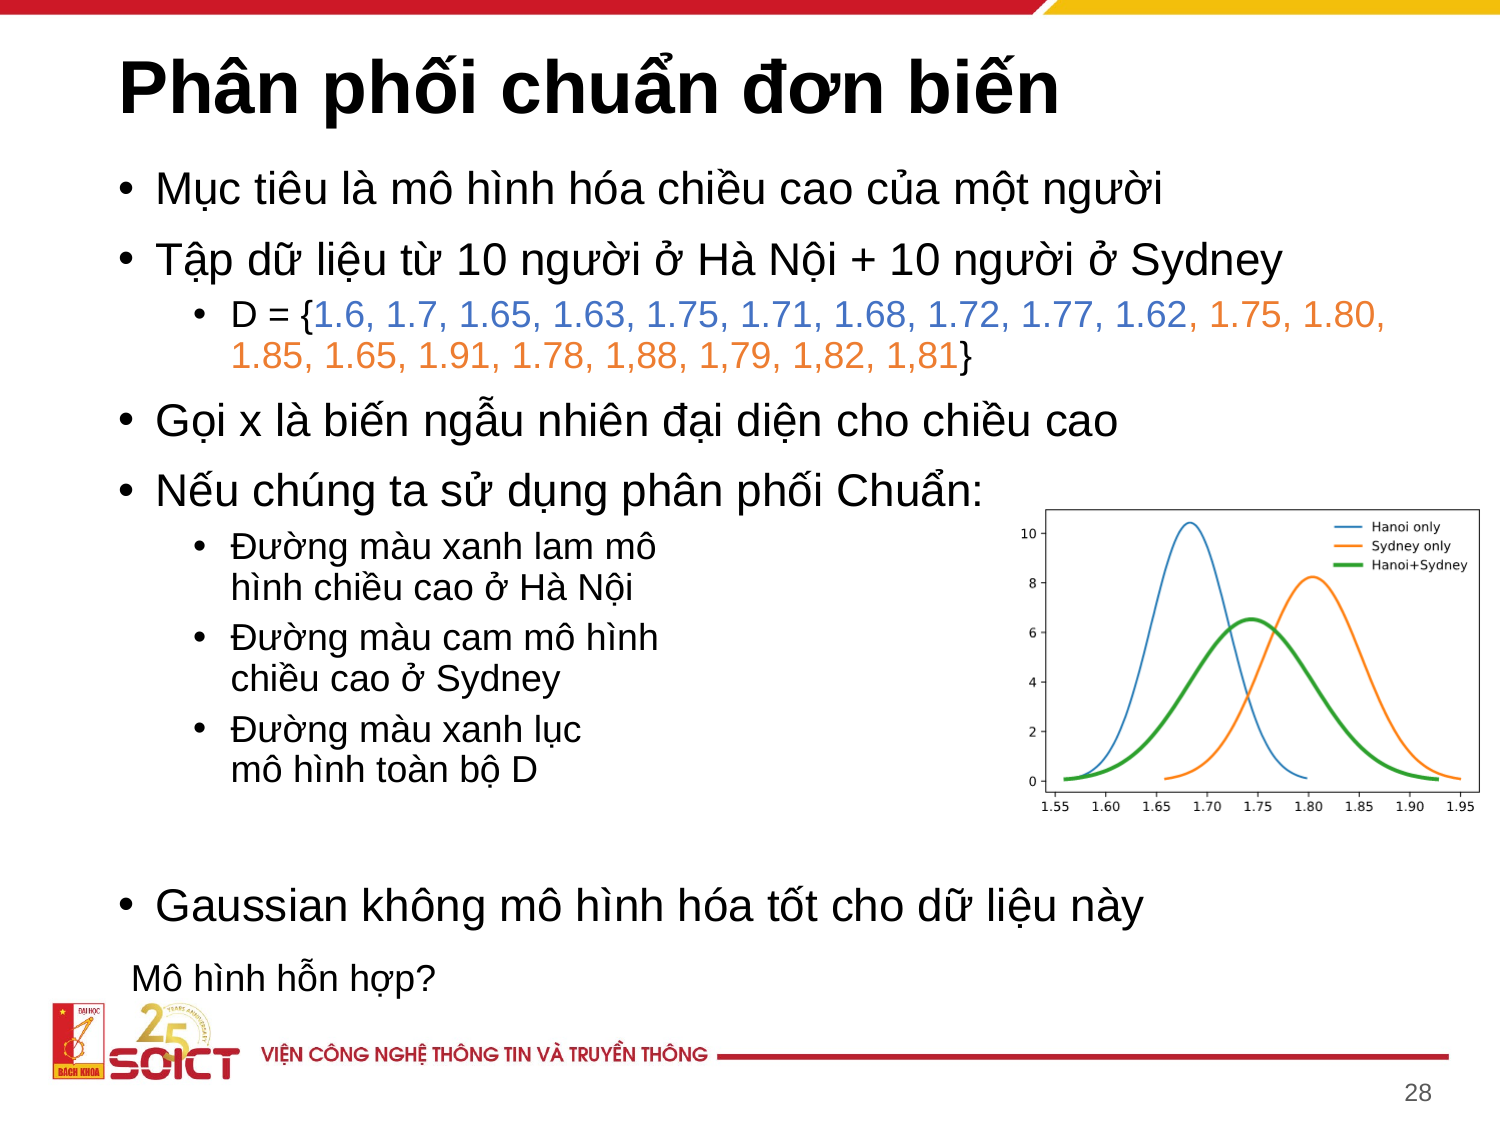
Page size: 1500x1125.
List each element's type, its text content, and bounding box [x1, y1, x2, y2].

title Phân phối chuẩn đơn biến [103, 24, 1448, 155]
slide_number 28 [1259, 1062, 1448, 1122]
picture [0, 0, 1500, 1125]
